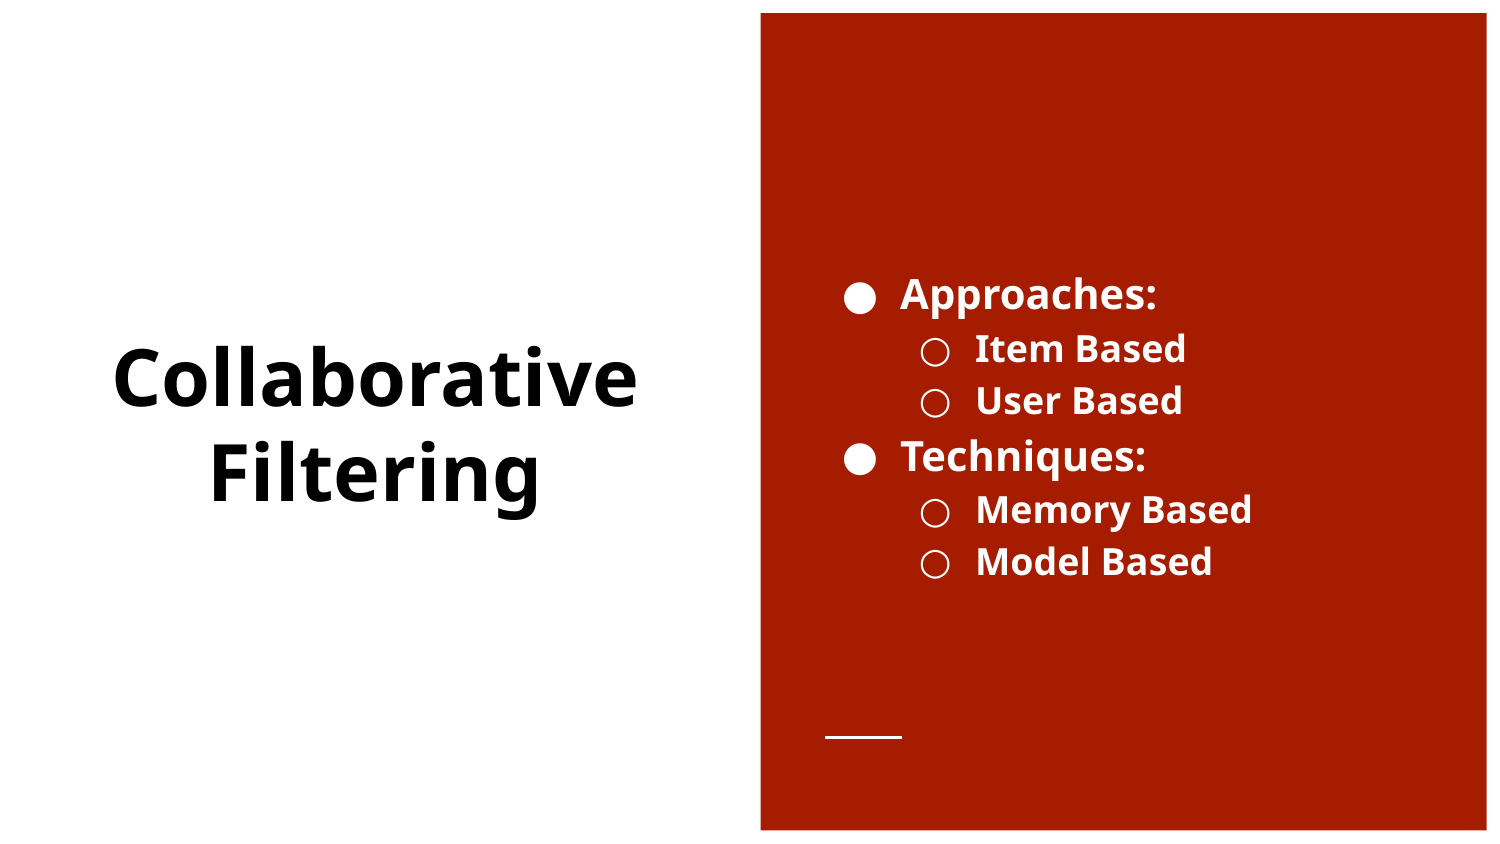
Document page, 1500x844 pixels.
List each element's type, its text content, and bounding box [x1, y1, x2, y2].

title Collaborative Filtering [43, 275, 708, 569]
list Approaches: Item Based User Based Techniques: Memory Based Model Based [810, 118, 1440, 725]
